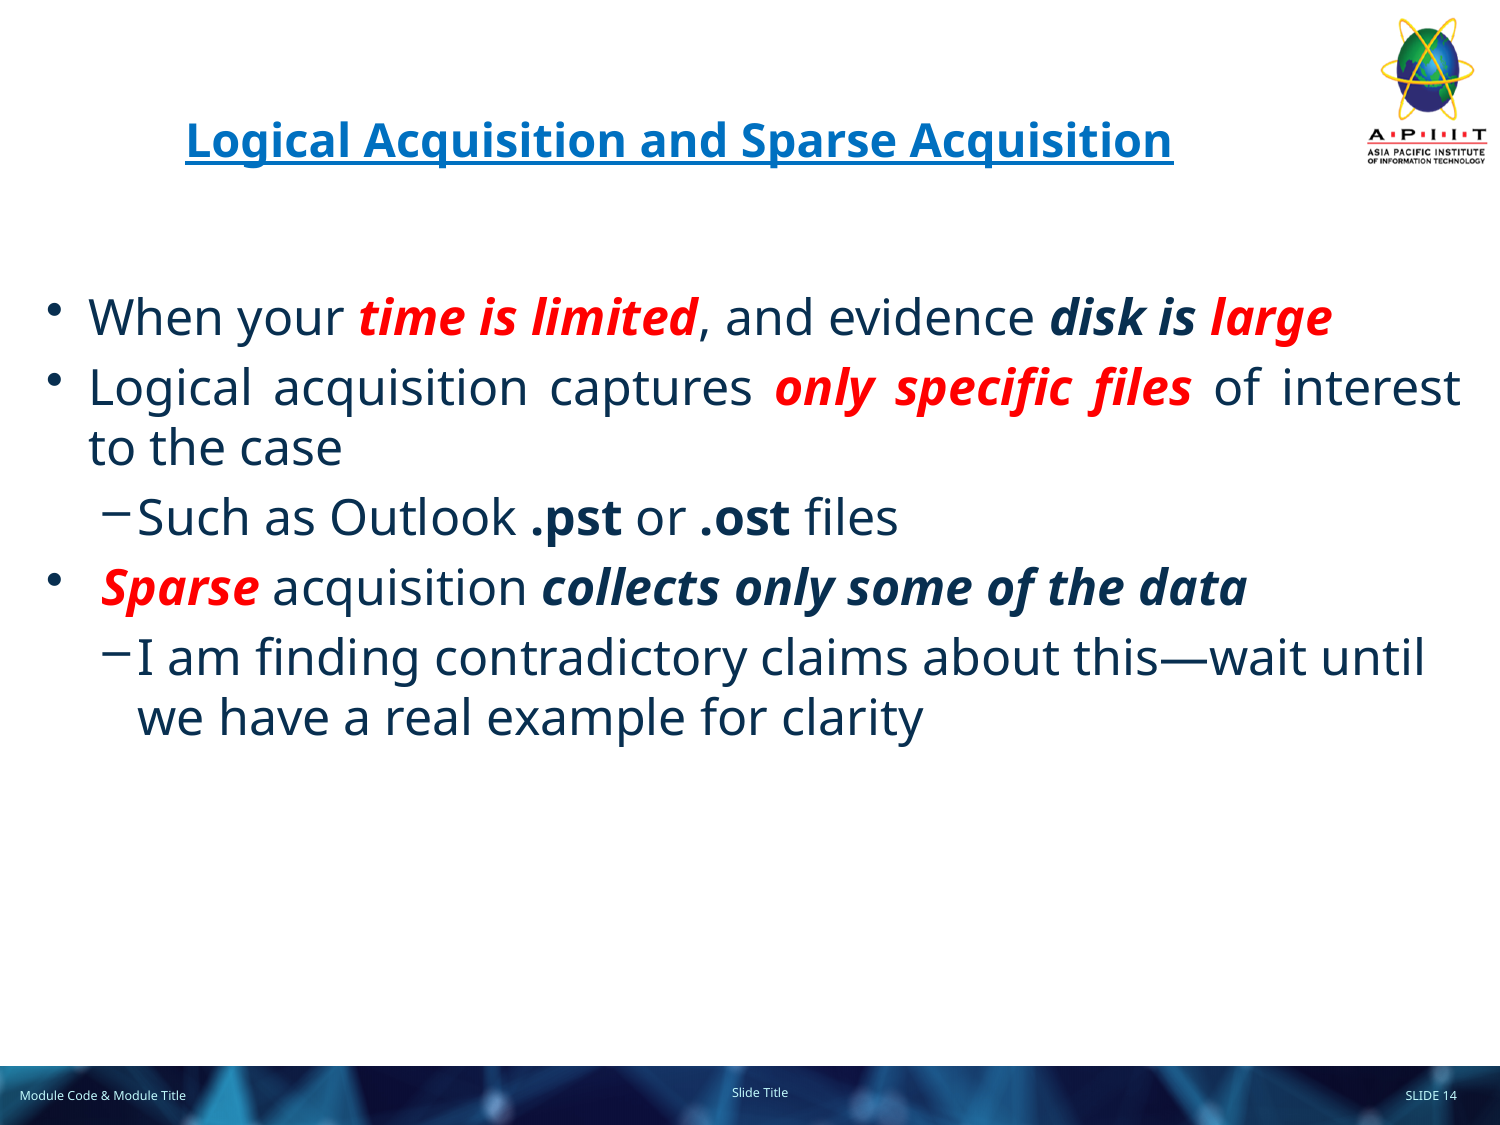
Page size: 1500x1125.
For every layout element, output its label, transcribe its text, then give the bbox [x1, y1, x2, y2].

title Logical Acquisition and Sparse Acquisition [36, 45, 1323, 233]
picture [1353, 0, 1500, 182]
list When your time is limited, and evidence disk is large Logical acquisition captures only specific files of interest to the case Such as Outlook .pst or .ost files Sparse acquisition collects only some of the data I am finding contradictory claims about this—wait until we have a real example for clarity [31, 278, 1477, 1021]
picture [0, 1066, 1500, 1125]
